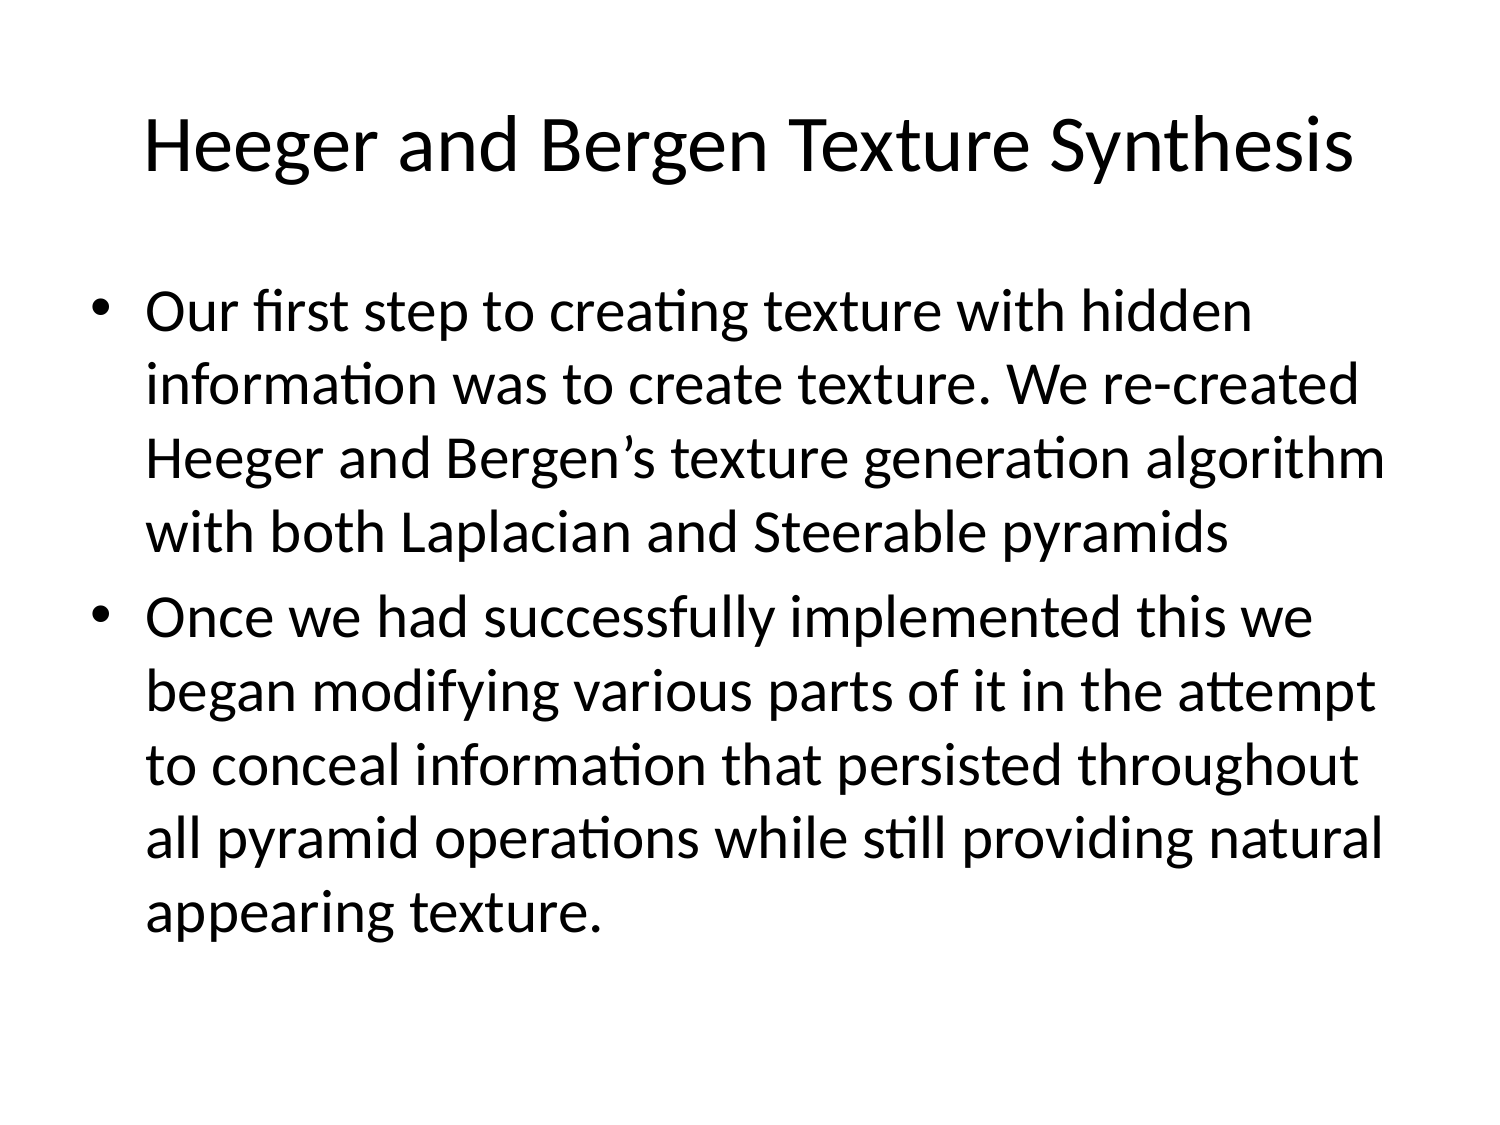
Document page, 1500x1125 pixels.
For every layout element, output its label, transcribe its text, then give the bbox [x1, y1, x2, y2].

title Heeger and Bergen Texture Synthesis [75, 45, 1425, 233]
list Our first step to creating texture with hidden information was to create texture. We re-created Heeger and Bergen’s texture generation algorithm with both Laplacian and Steerable pyramids Once we had successfully implemented this we began modifying various parts of it in the attempt to conceal information that persisted throughout all pyramid operations while still providing natural appearing texture. [75, 262, 1425, 1005]
